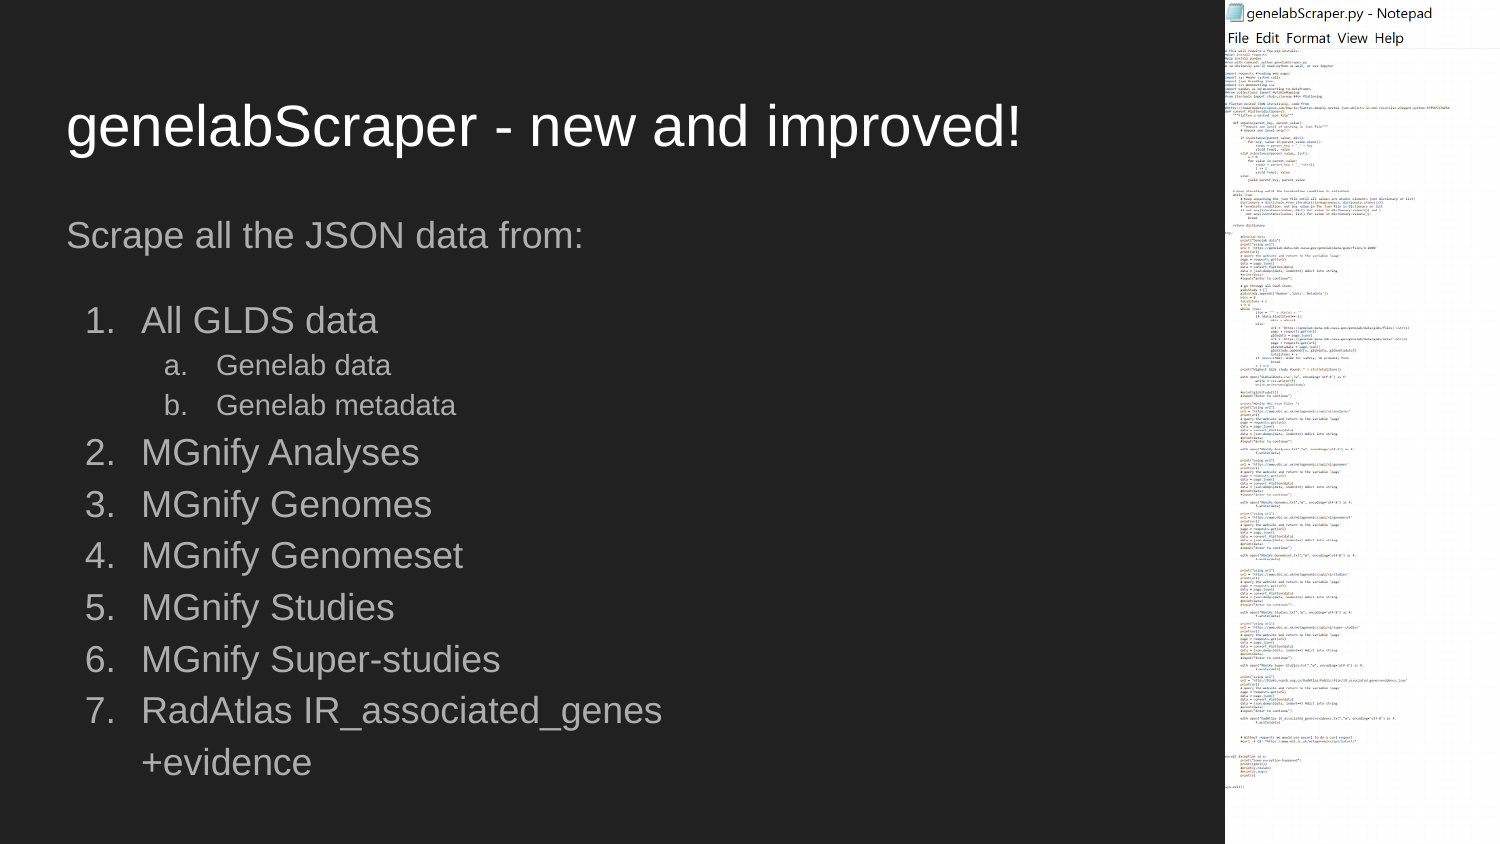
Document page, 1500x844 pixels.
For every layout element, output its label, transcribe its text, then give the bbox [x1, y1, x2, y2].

list Scrape all the JSON data from: All GLDS data Genelab data Genelab metadata MGnify Analyses MGnify Genomes MGnify Genomeset MGnify Studies MGnify Super-studies RadAtlas IR_associated_genes +evidence [51, 189, 889, 750]
title genelabScraper - new and improved! [51, 72, 1220, 167]
picture [1225, 0, 1500, 844]
